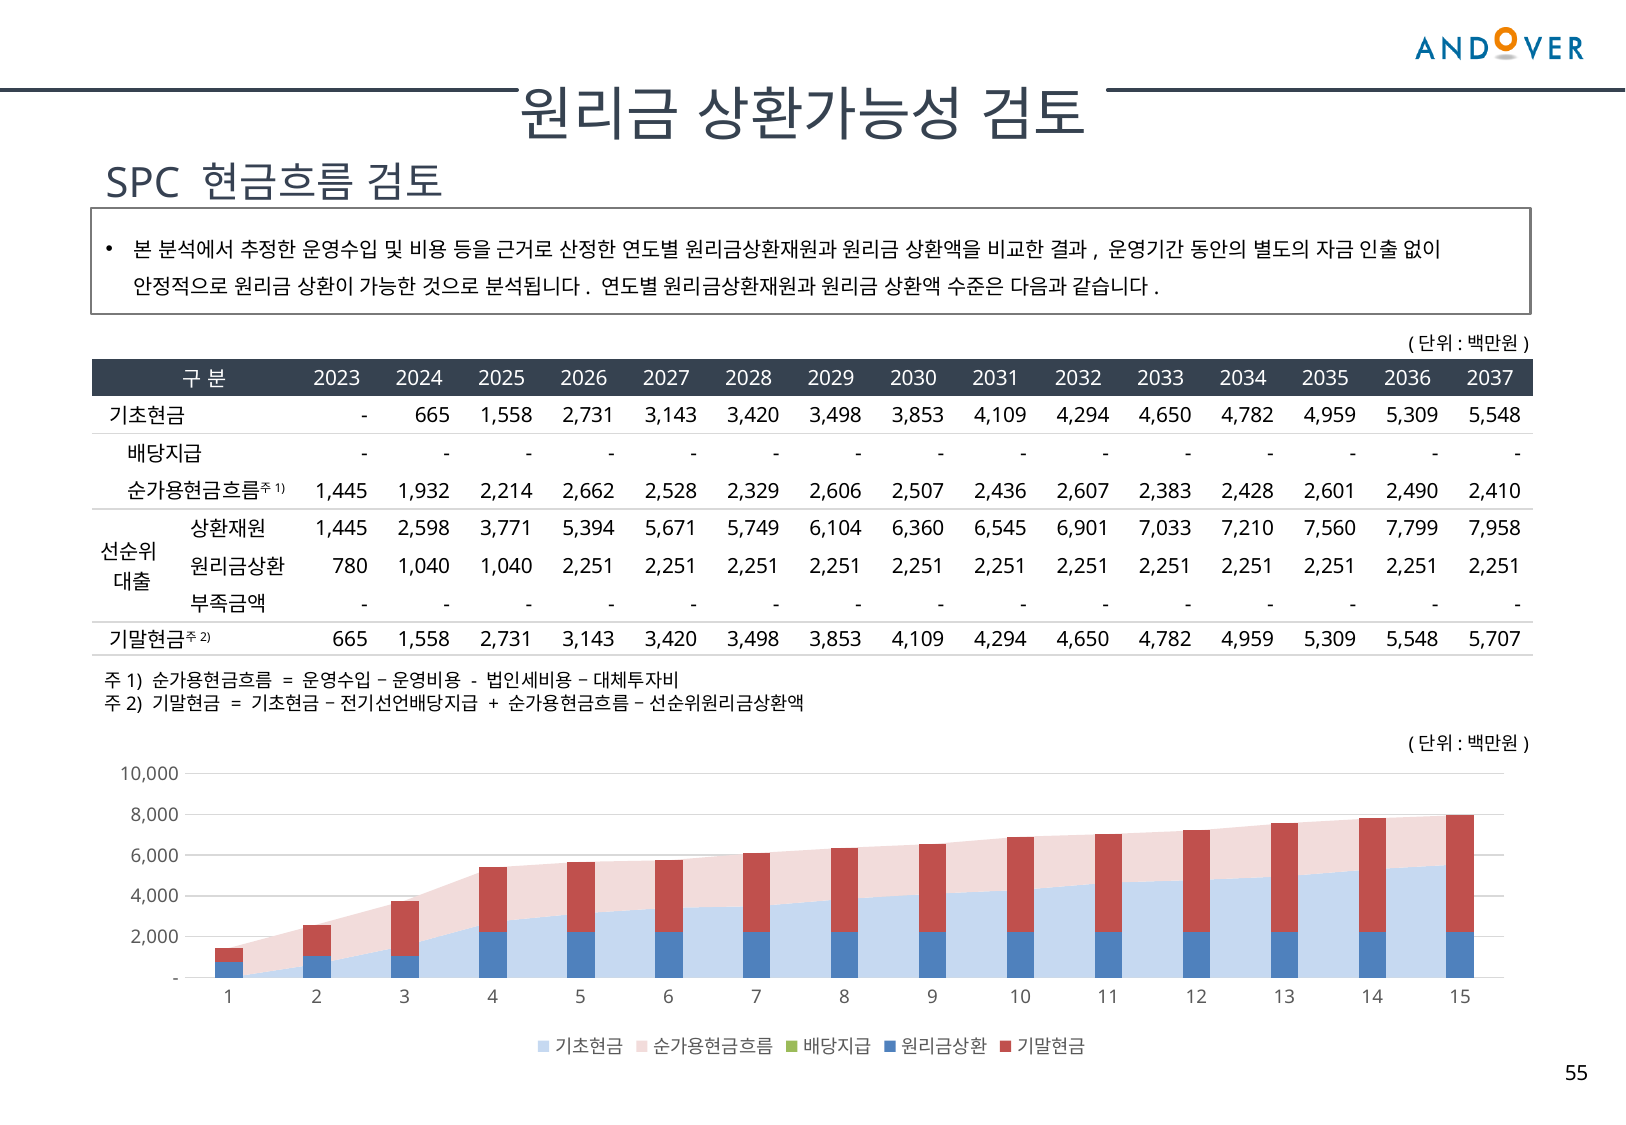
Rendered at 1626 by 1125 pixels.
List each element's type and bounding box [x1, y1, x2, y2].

picture [1403, 18, 1604, 77]
slide_number [1237, 1043, 1604, 1104]
text_box [1363, 731, 1529, 753]
table_cell [92, 396, 1533, 433]
table_cell [92, 434, 1533, 508]
table_cell [92, 510, 1533, 621]
text_box [89, 0, 1533, 316]
table_cell [92, 623, 1533, 654]
chart [90, 753, 1534, 1066]
table_header [92, 359, 1533, 396]
text_box [1363, 331, 1529, 354]
text_box [104, 668, 860, 714]
